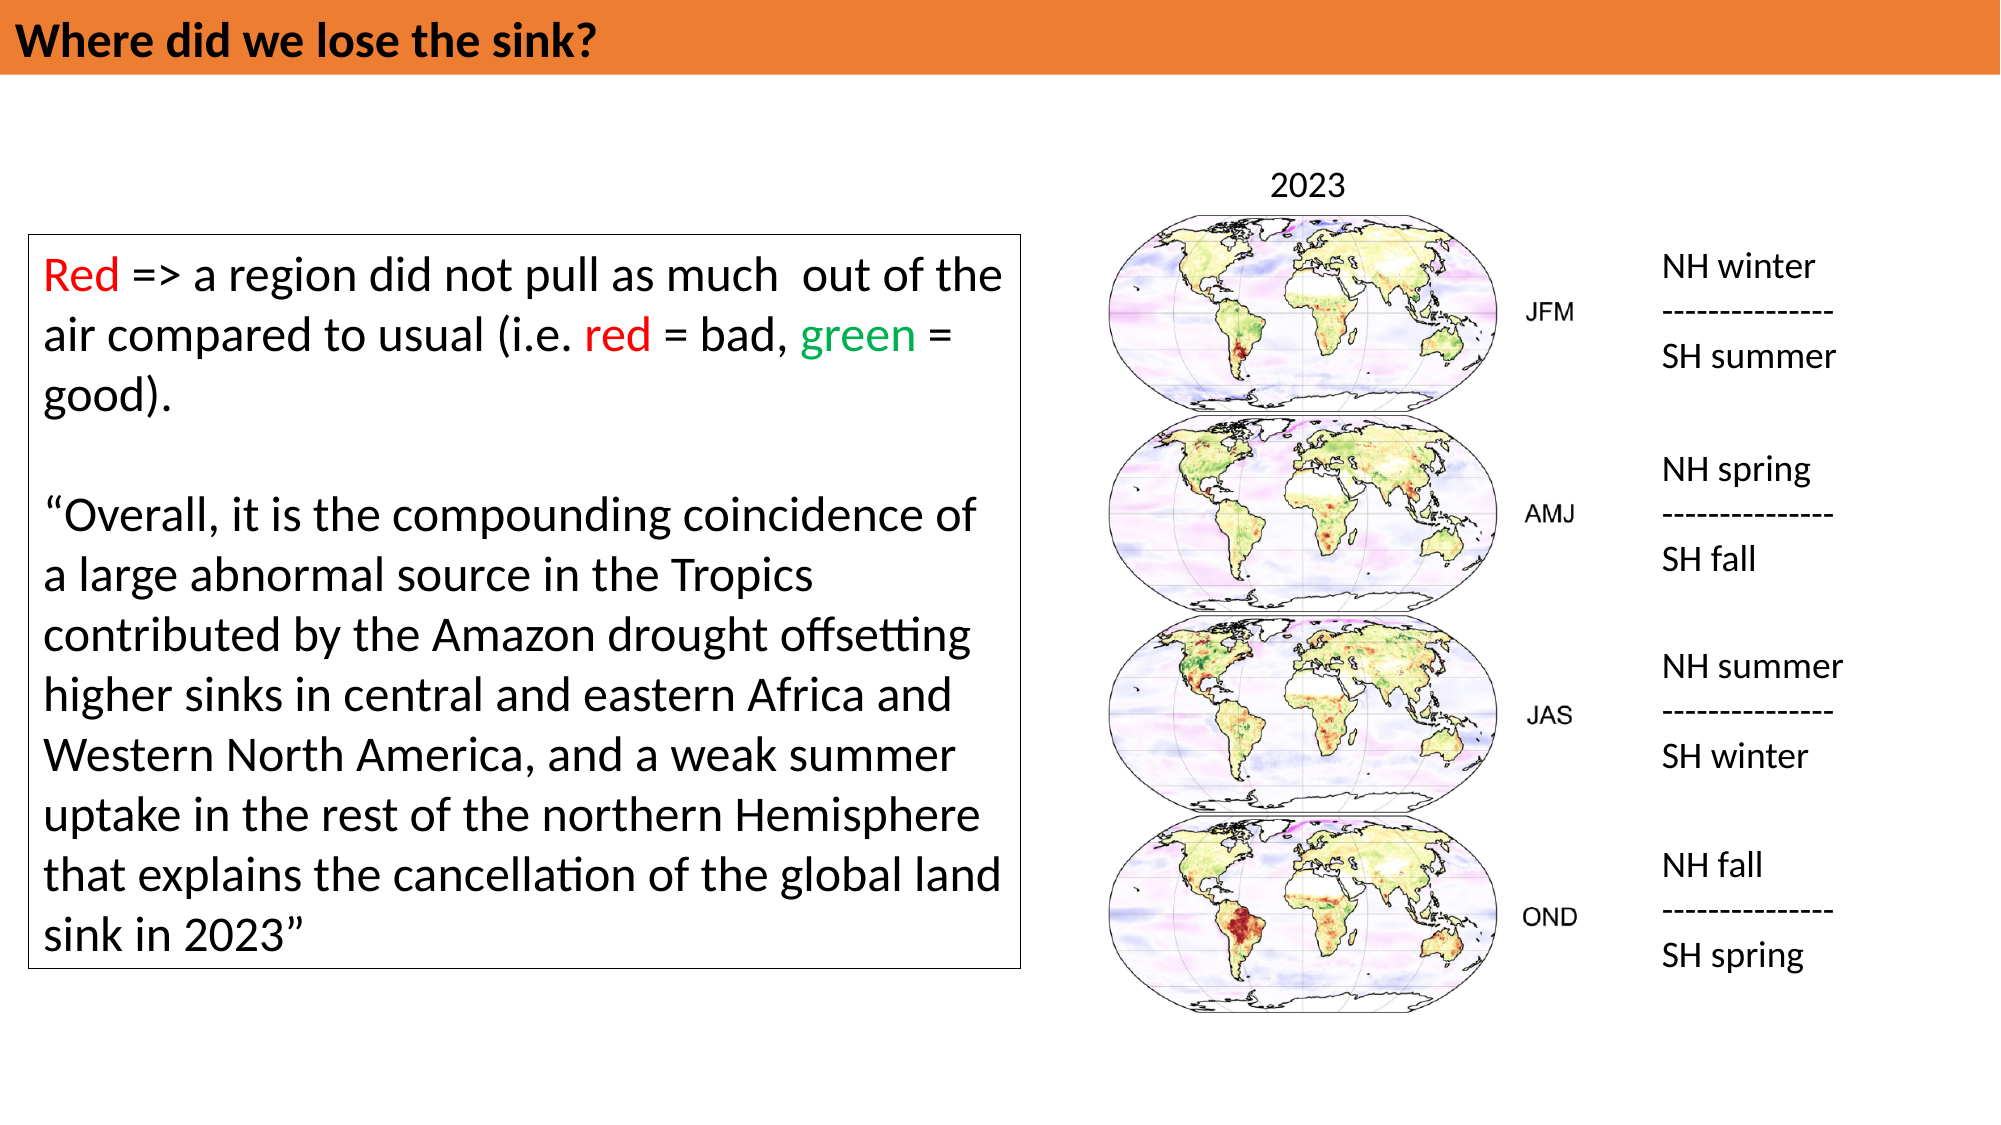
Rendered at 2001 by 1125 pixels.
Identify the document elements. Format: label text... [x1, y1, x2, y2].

text_box Where did we lose the sink? [0, 0, 2000, 75]
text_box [1068, 152, 1913, 1033]
